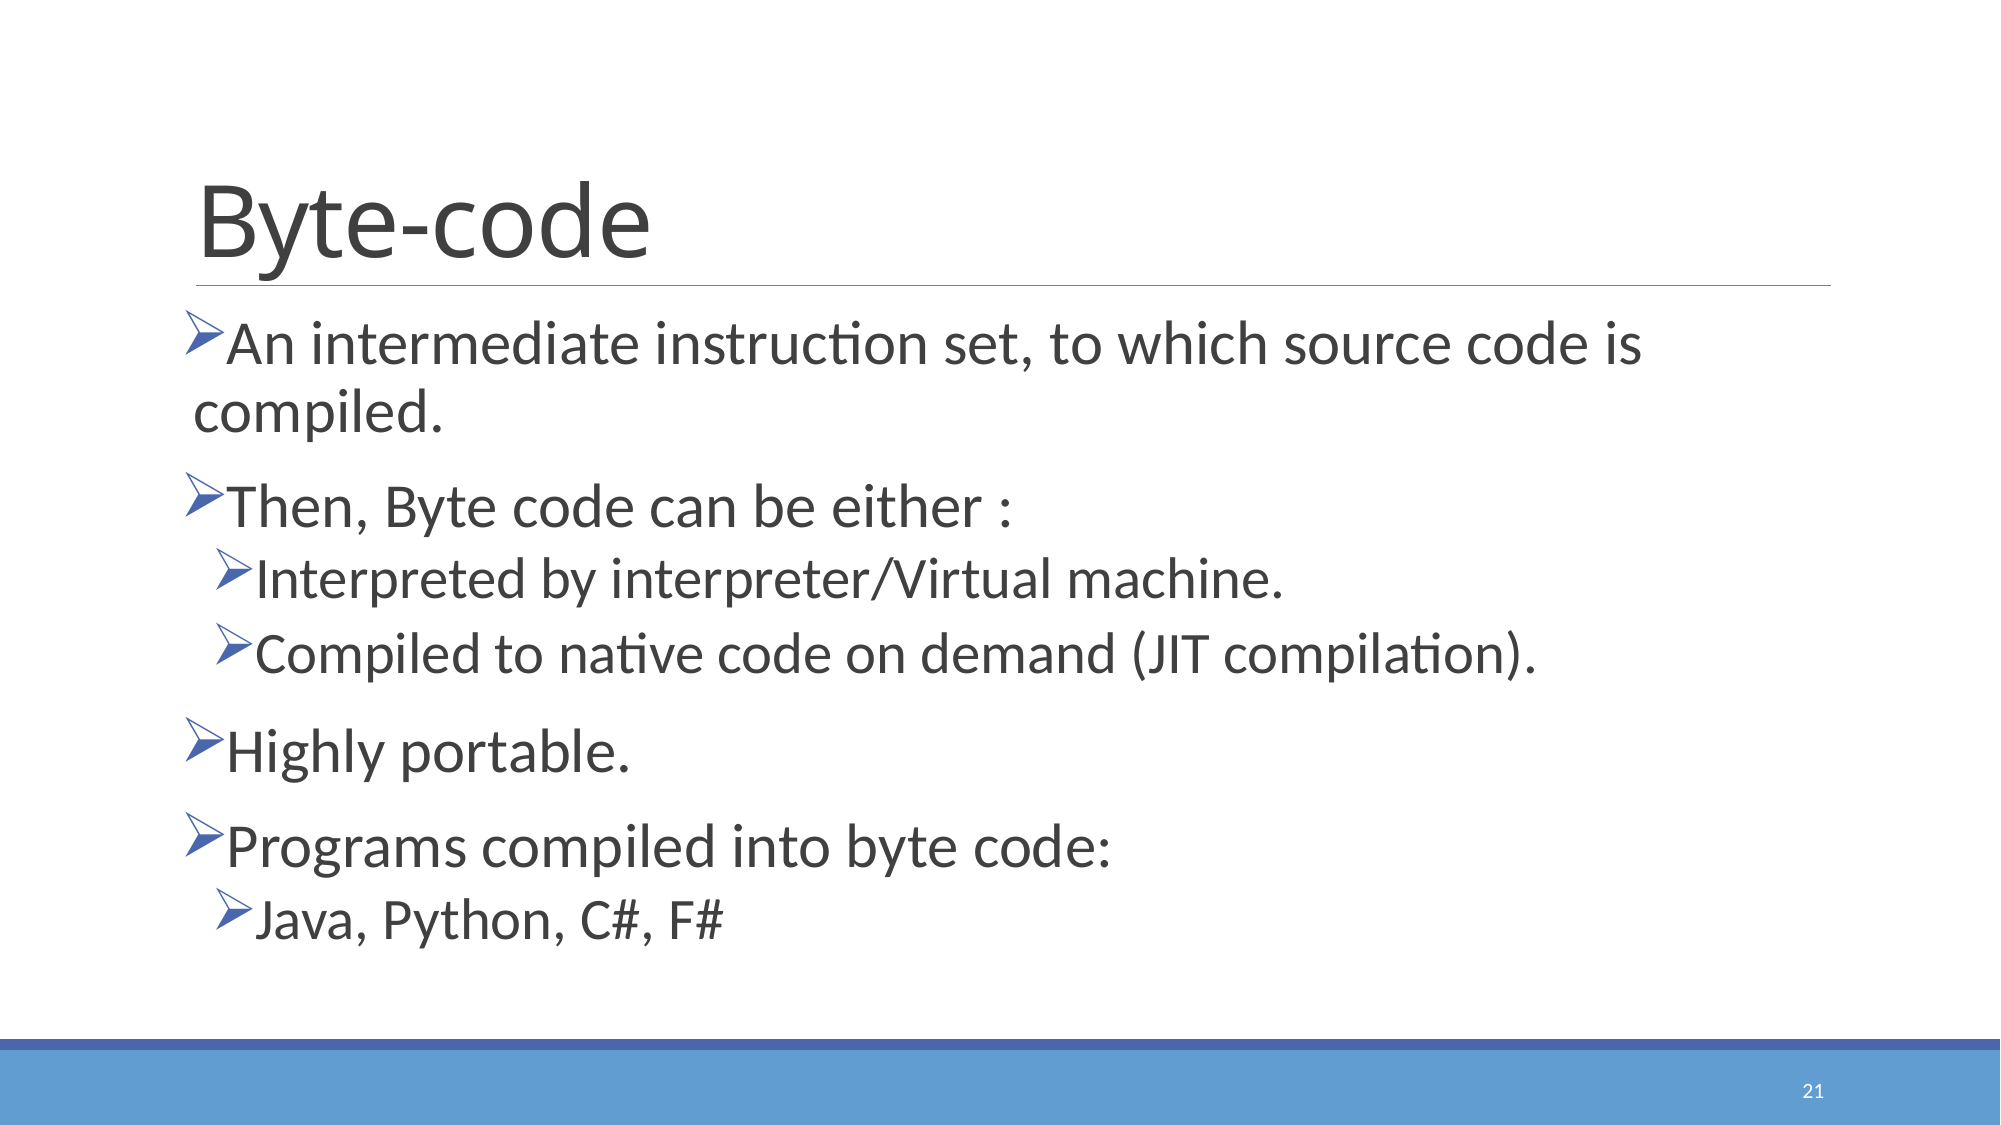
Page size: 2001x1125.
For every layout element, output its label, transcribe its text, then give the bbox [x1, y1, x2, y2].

slide_number 21 [1624, 1059, 1840, 1120]
list An intermediate instruction set, to which source code is compiled. Then, Byte code can be either : Interpreted by interpreter/Virtual machine. Compiled to native code on demand (JIT compilation). Highly portable. Programs compiled into byte code: Java, Python, C#, F# [180, 302, 1830, 963]
title Byte-code [180, 47, 1830, 285]
